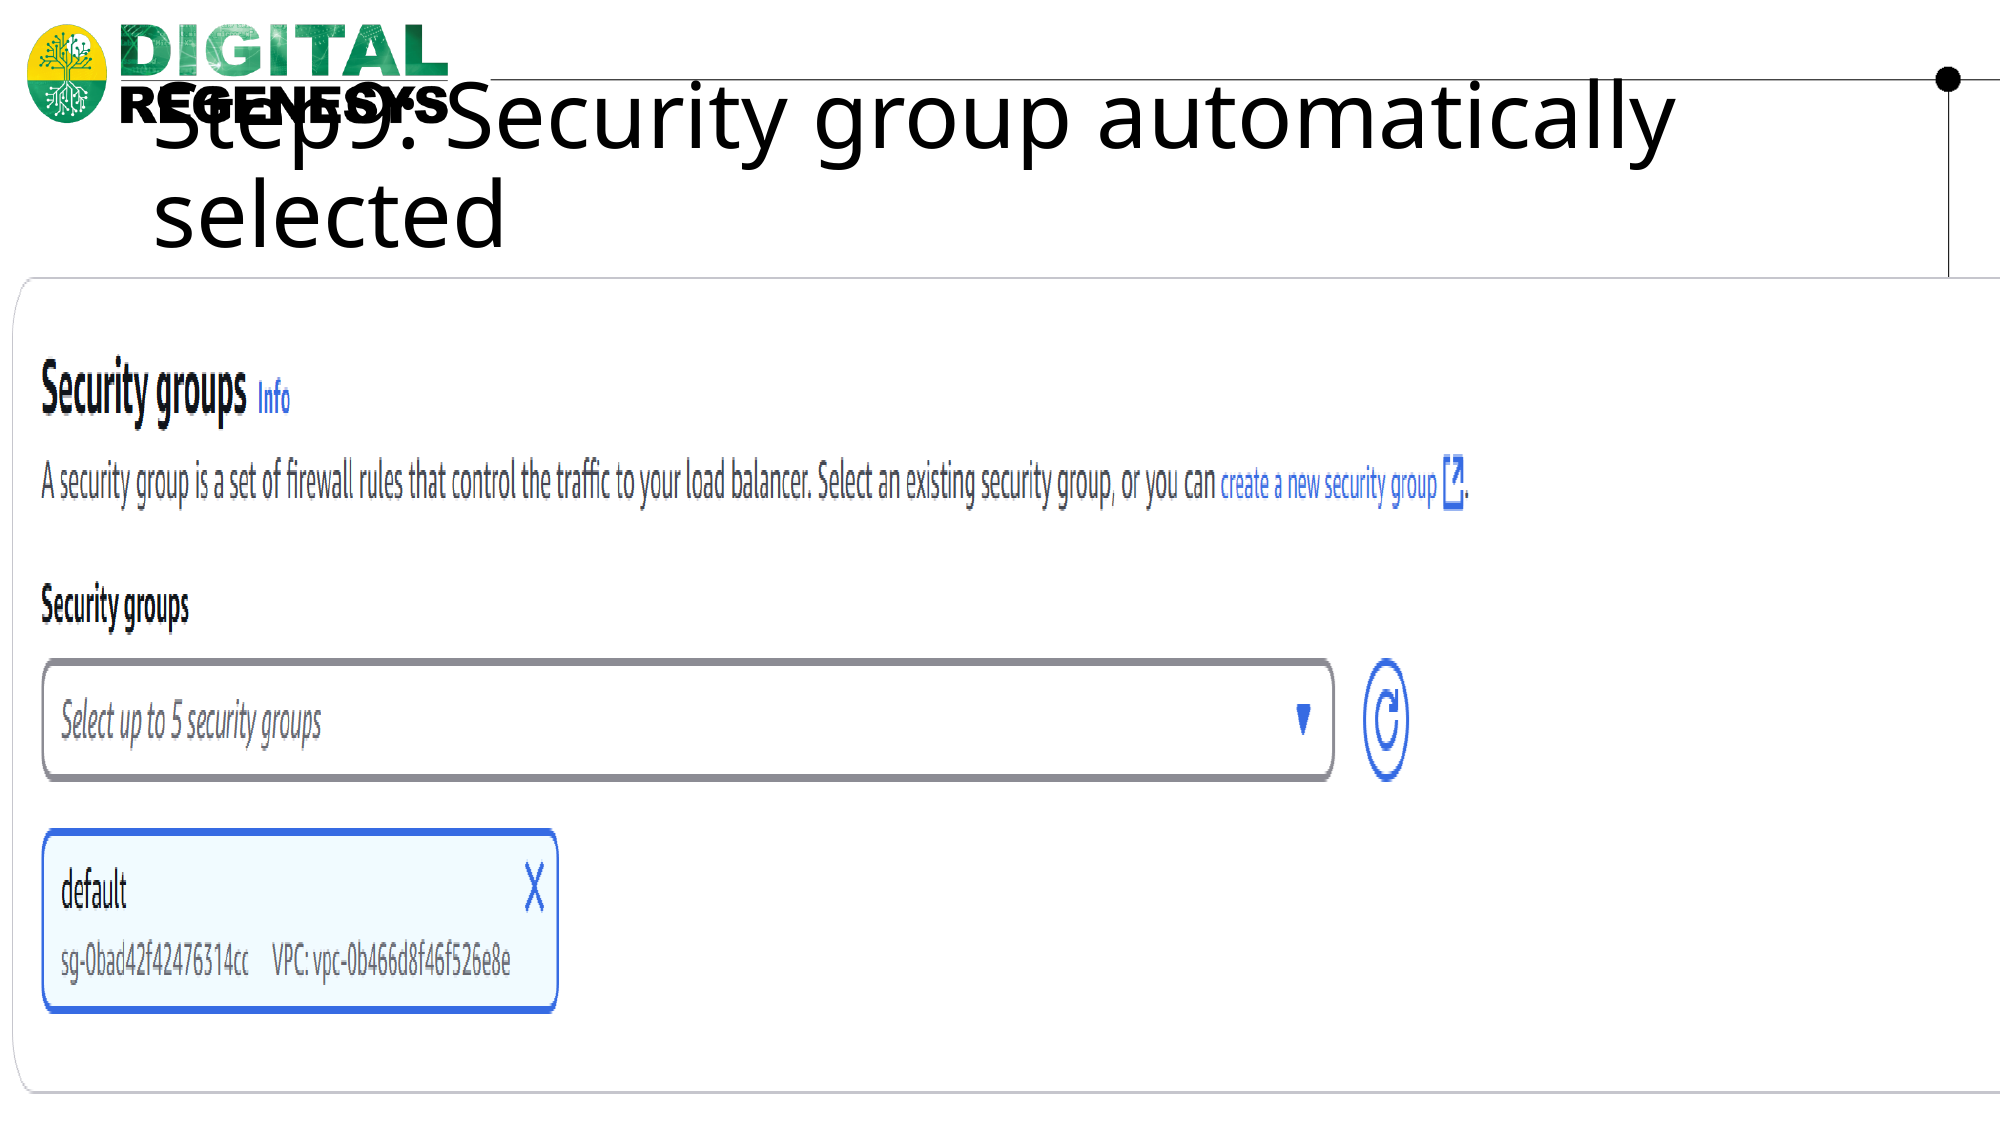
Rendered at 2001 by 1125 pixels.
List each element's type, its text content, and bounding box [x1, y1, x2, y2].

picture [0, 277, 2000, 1125]
title Step9: Security group automatically selected [137, 59, 1863, 277]
picture [17, 18, 457, 128]
